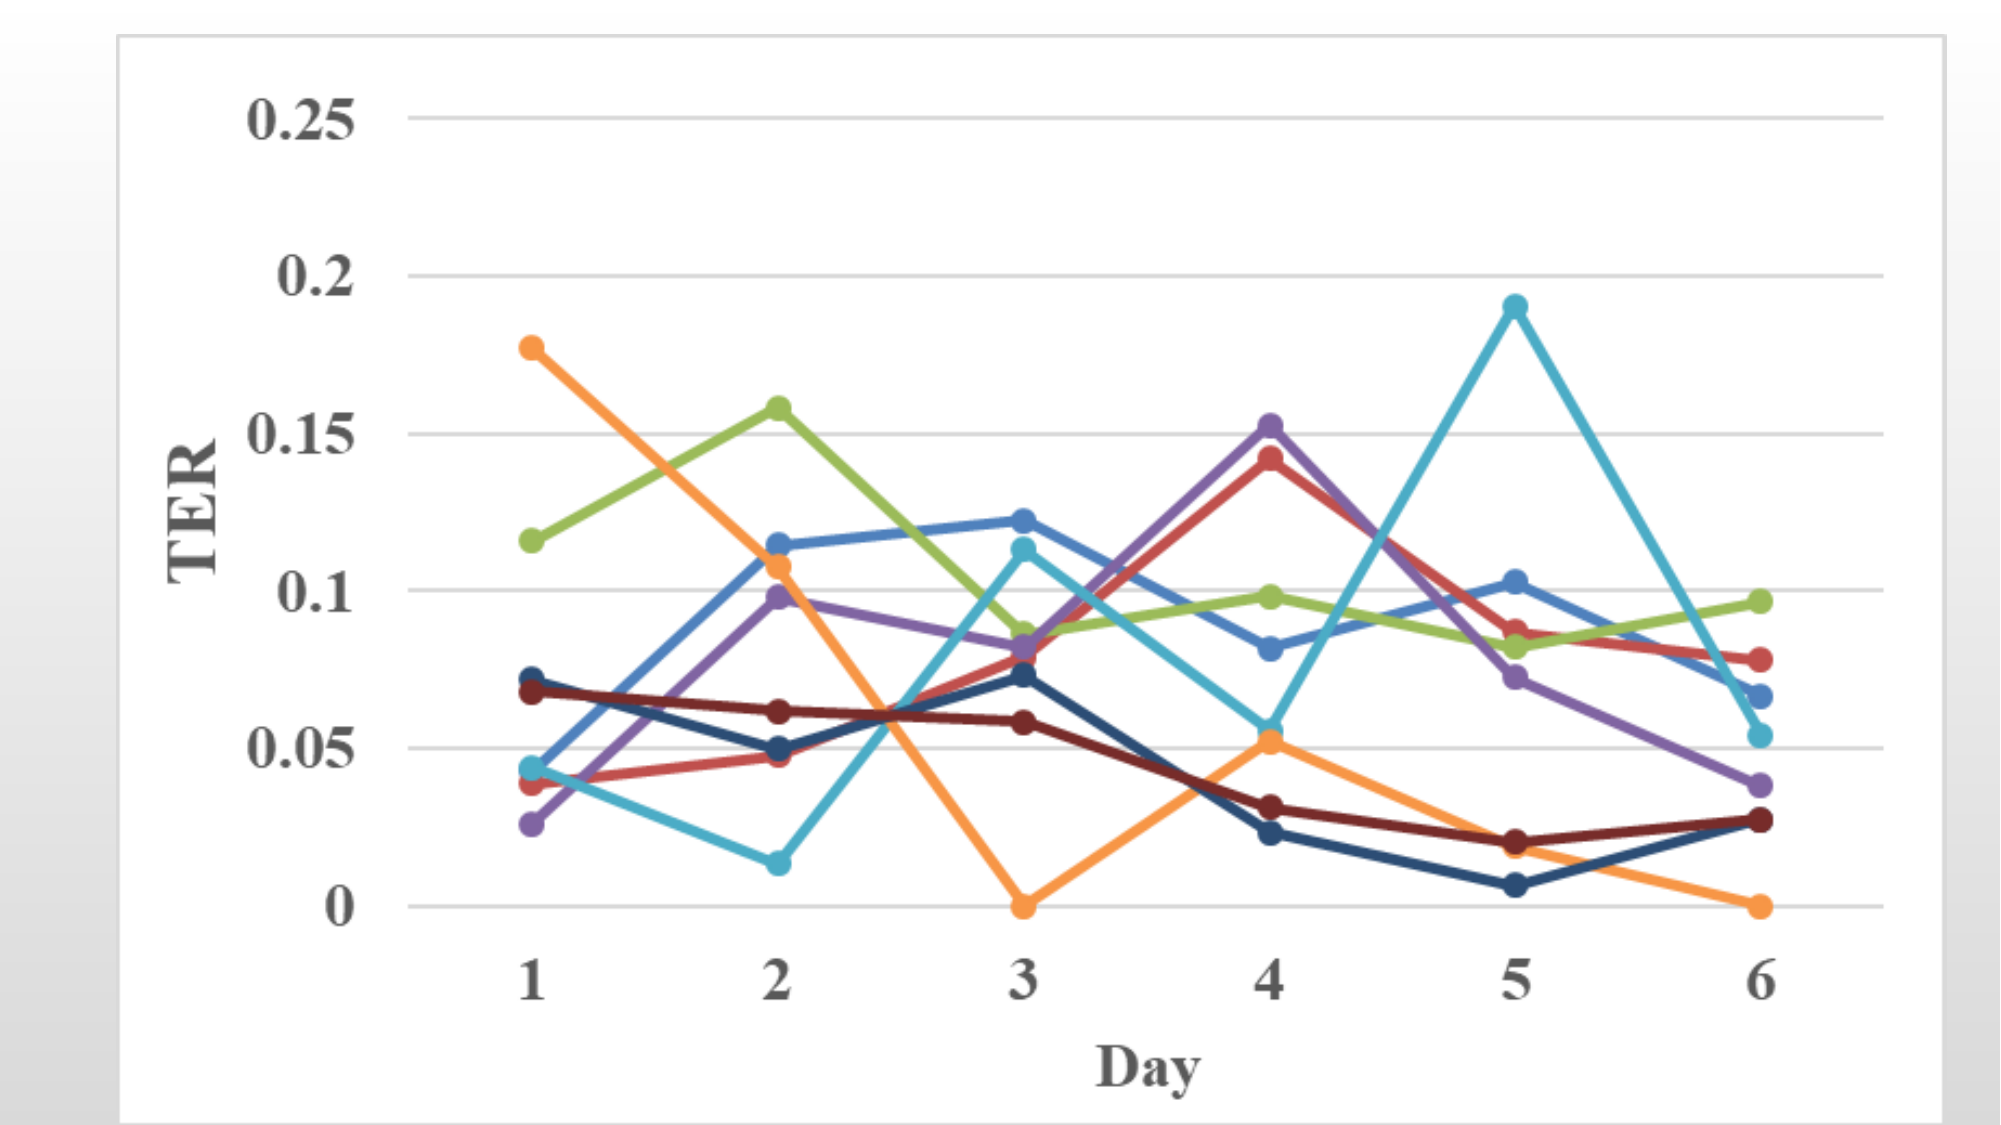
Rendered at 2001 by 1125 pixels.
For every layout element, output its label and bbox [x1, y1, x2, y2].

picture [116, 34, 1947, 1125]
